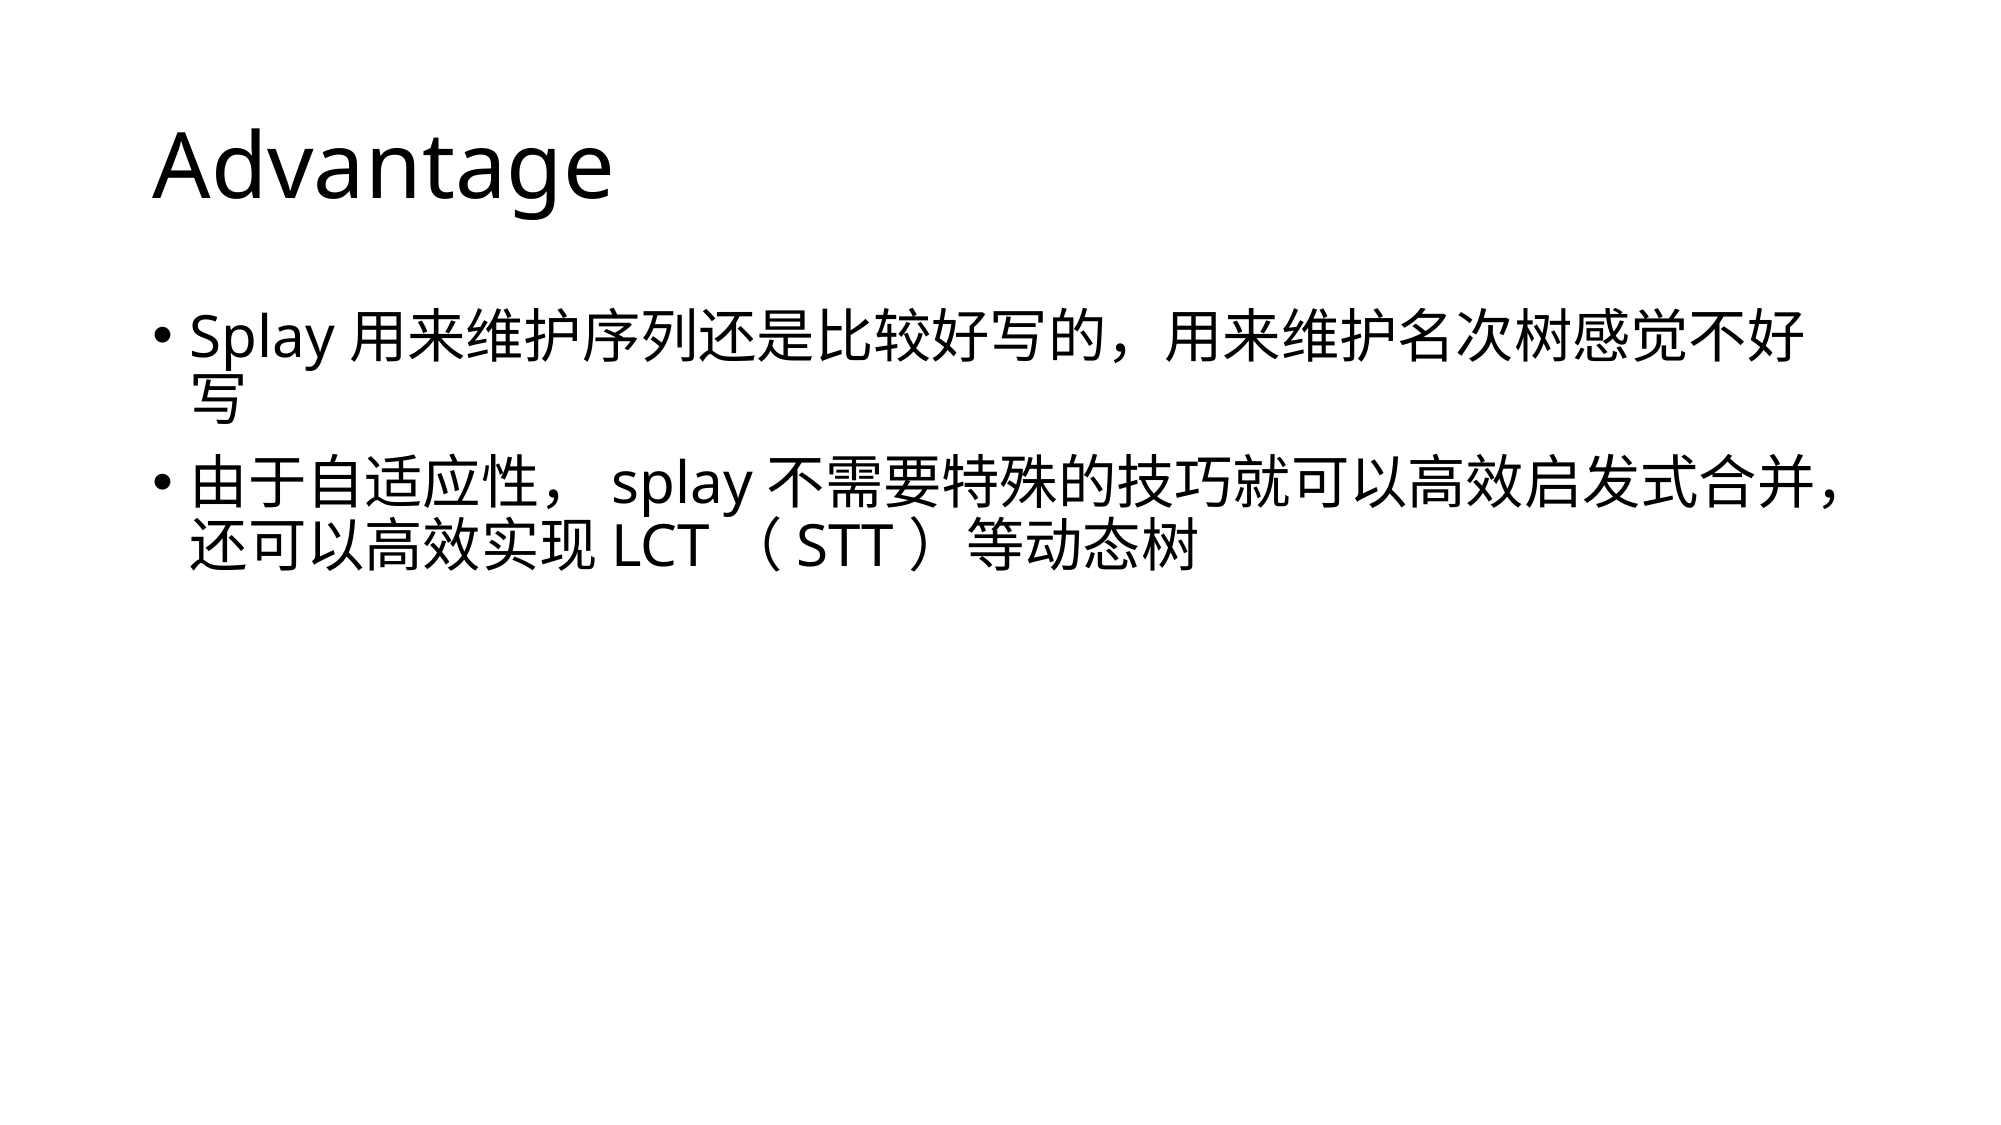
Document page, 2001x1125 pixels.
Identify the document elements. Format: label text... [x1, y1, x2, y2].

title Advantage [137, 59, 1863, 278]
list Splay用来维护序列还是比较好写的，用来维护名次树感觉不好写 由于自适应性，splay不需要特殊的技巧就可以高效启发式合并，还可以高效实现LCT（STT）等动态树 [137, 299, 1863, 1014]
